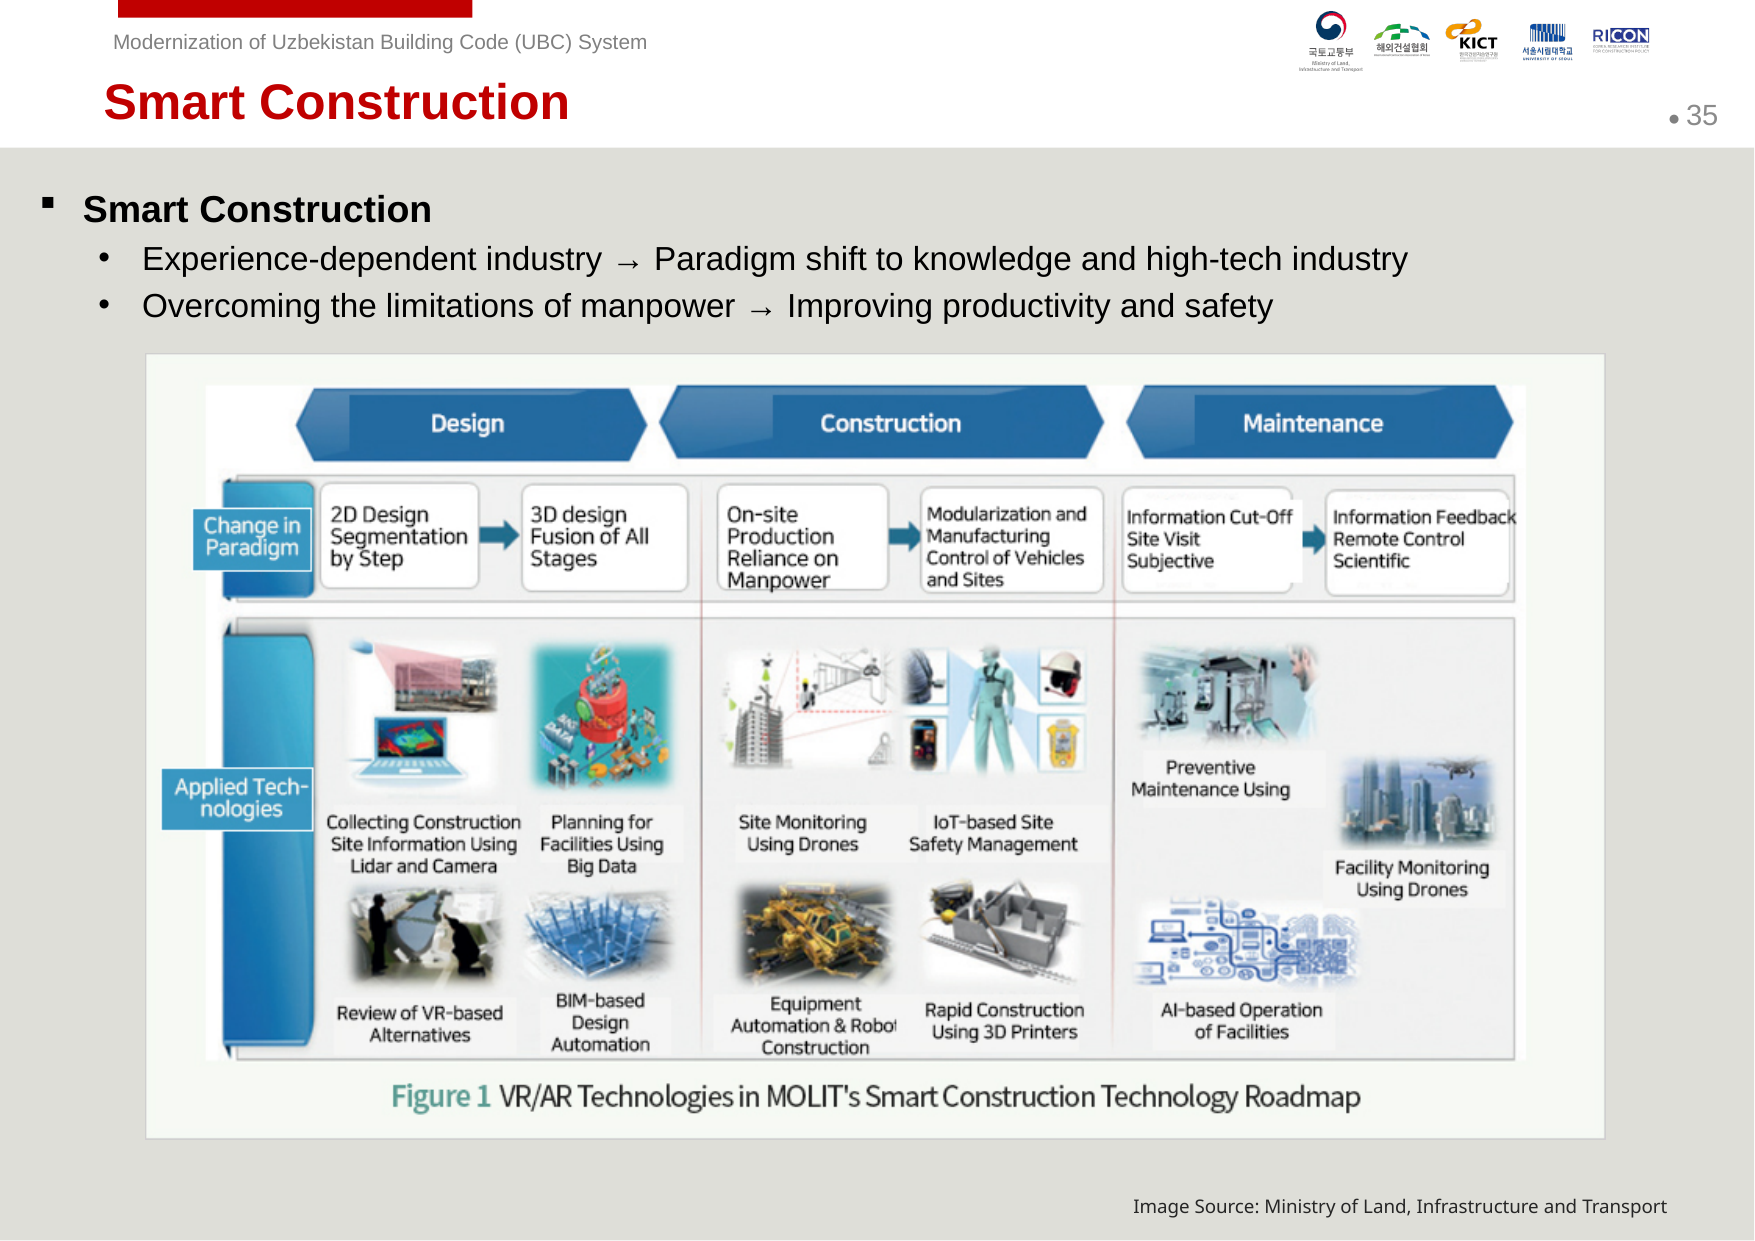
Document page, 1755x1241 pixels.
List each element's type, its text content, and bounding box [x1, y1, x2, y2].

picture [1296, 5, 1366, 69]
picture [144, 353, 1607, 1140]
picture [1372, 20, 1432, 61]
list Smart Construction Experience-dependent industry → Paradigm shift to knowledge and high-tech industry Overcoming the limitations of manpower → Improving productivity and safety [22, 176, 1729, 1208]
text_box Image Source: Ministry of Land, Infrastructure and Transport [723, 1187, 1687, 1225]
list Smart Construction [82, 65, 1654, 133]
picture [1443, 15, 1503, 66]
picture [1508, 10, 1687, 70]
